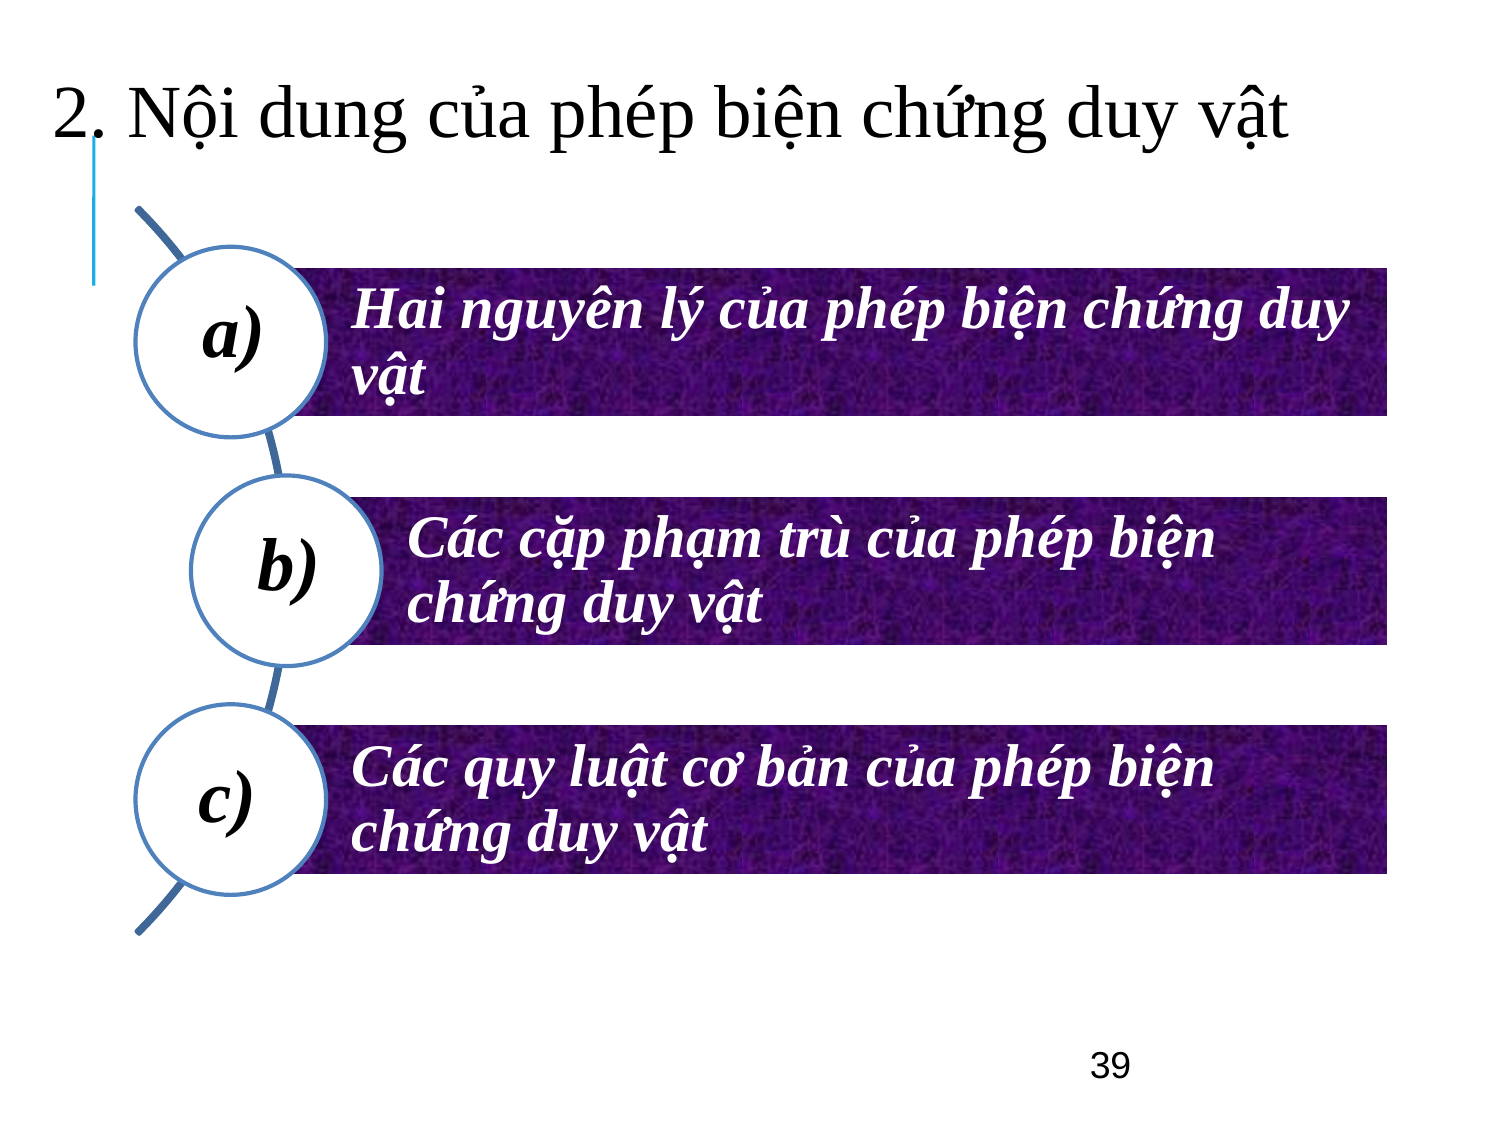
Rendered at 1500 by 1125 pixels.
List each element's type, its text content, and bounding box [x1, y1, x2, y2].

slide_number 39 [1074, 1024, 1425, 1103]
title 2. Nội dung của phép biện chứng duy vật [37, 37, 1438, 190]
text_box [124, 189, 1401, 953]
